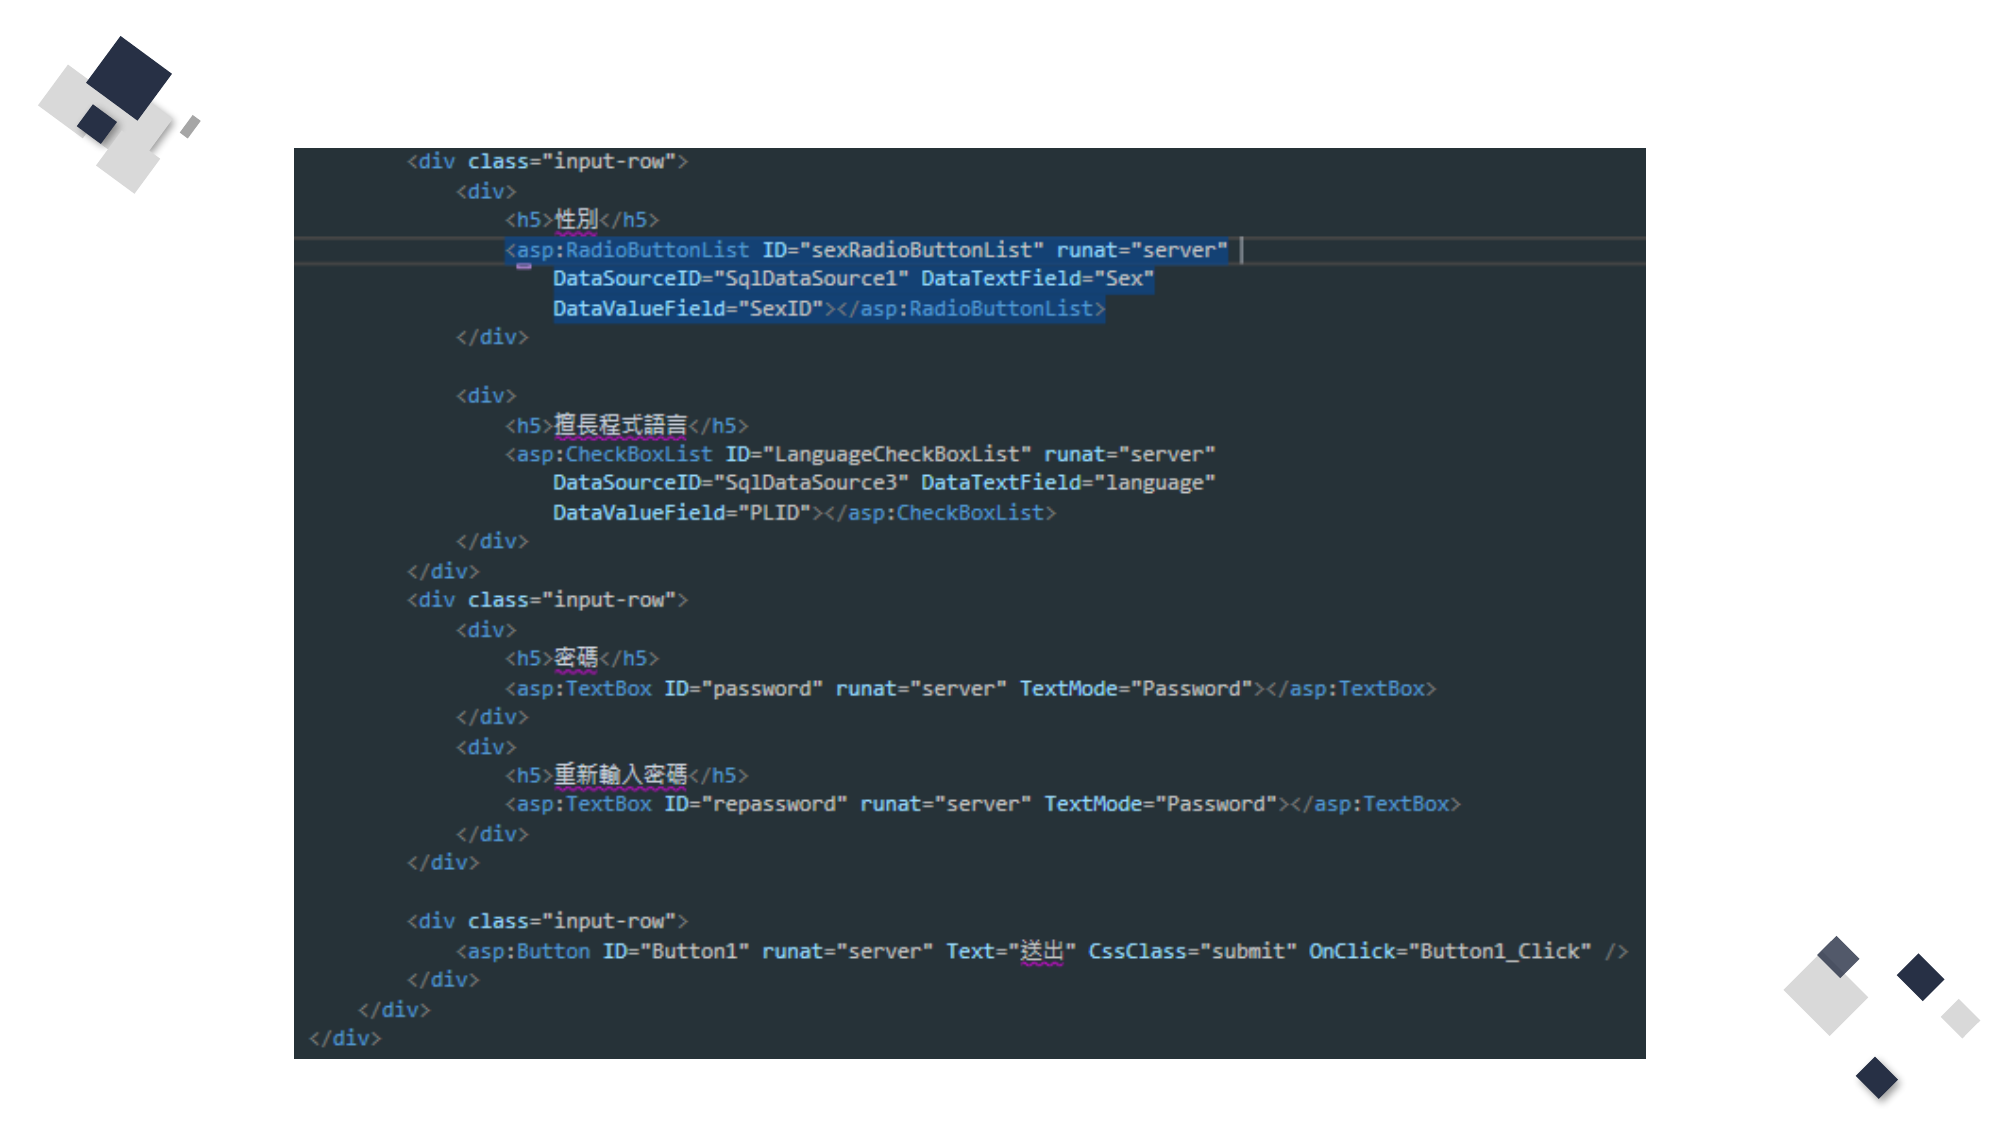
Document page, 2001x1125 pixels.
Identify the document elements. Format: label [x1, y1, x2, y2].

picture [294, 148, 1646, 1059]
